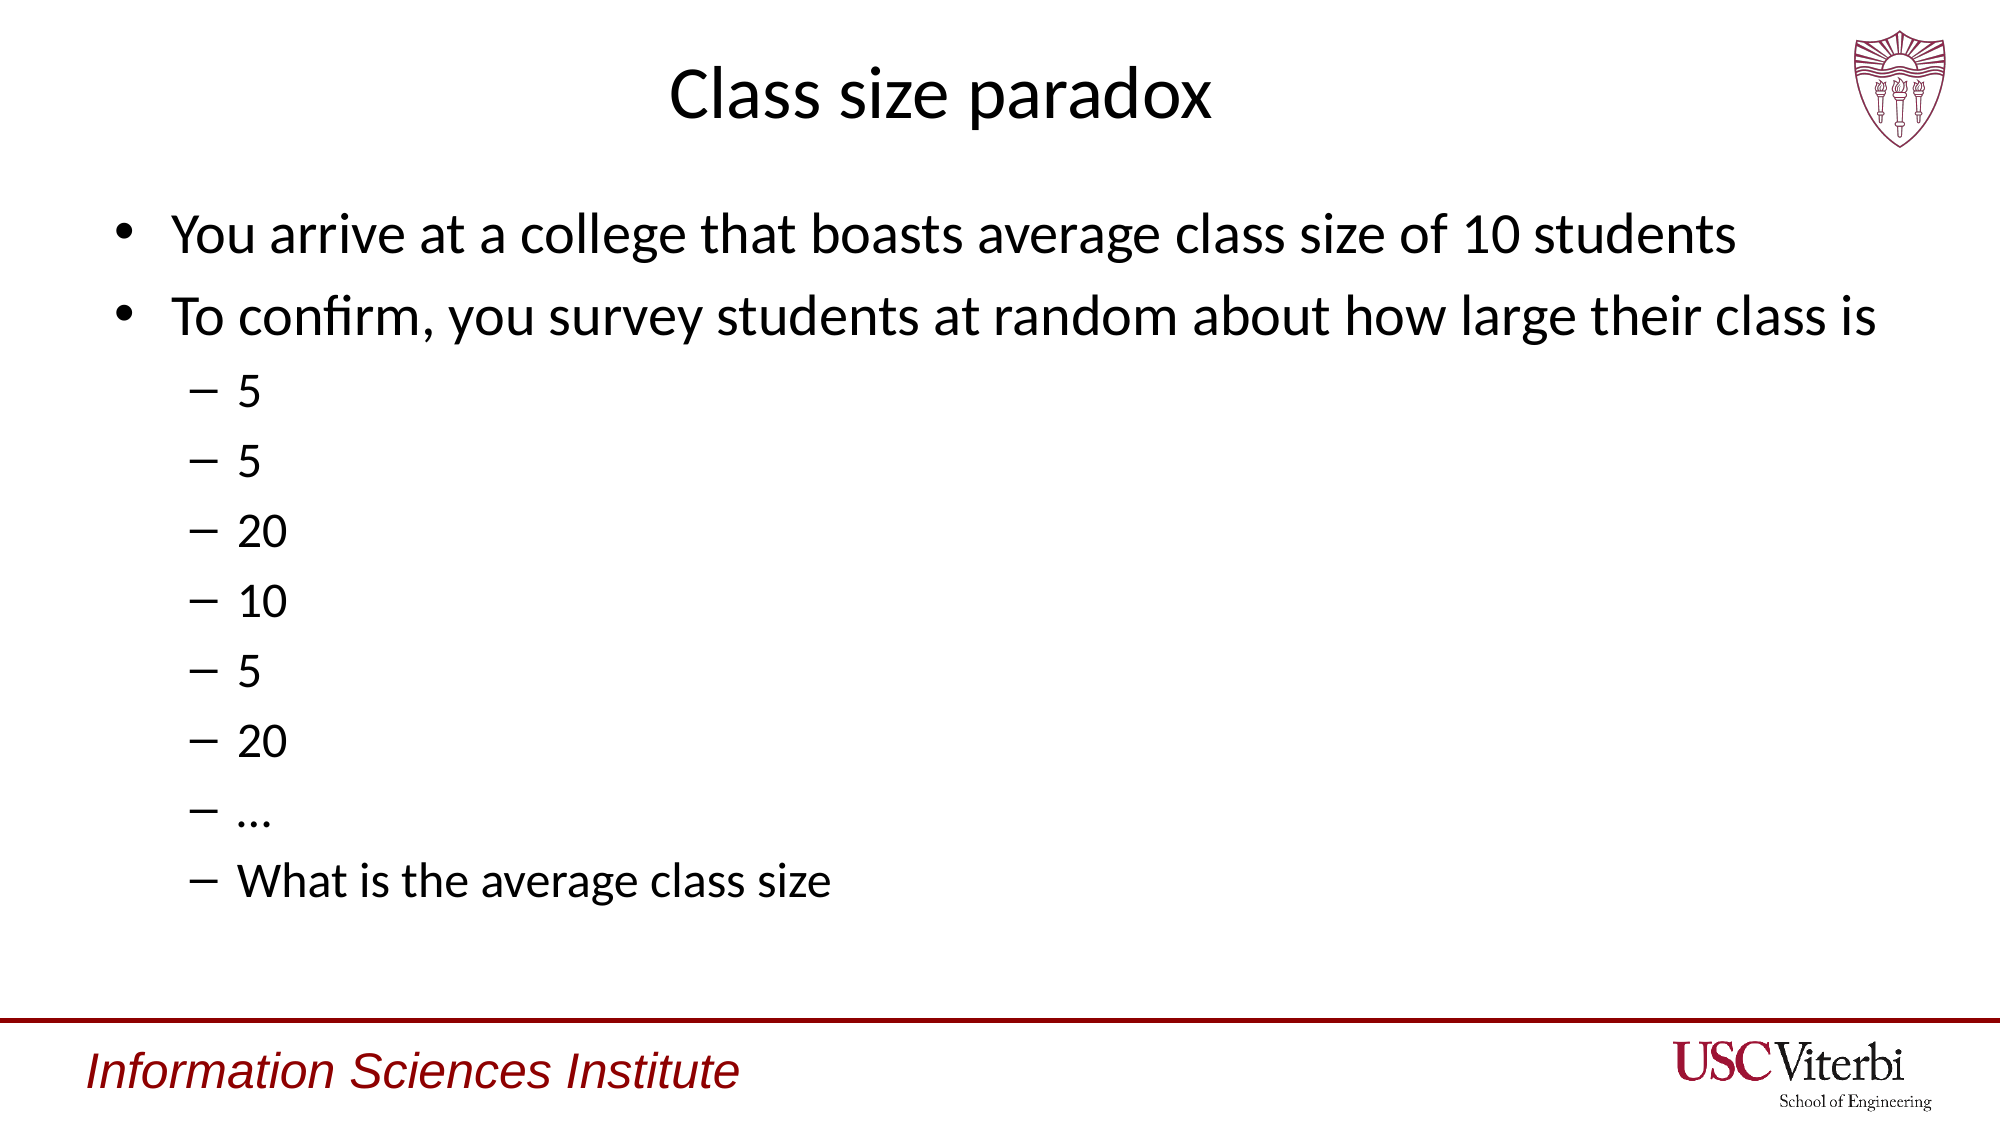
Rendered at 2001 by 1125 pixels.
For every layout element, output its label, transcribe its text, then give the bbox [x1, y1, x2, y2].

picture [1824, 13, 1975, 164]
title Class size paradox [99, 35, 1783, 141]
picture [1641, 1027, 1964, 1118]
list You arrive at a college that boasts average class size of 10 students To confirm, you survey students at random about how large their class is 5 5 20 10 5 20 … What is the average class size [99, 187, 1902, 1005]
